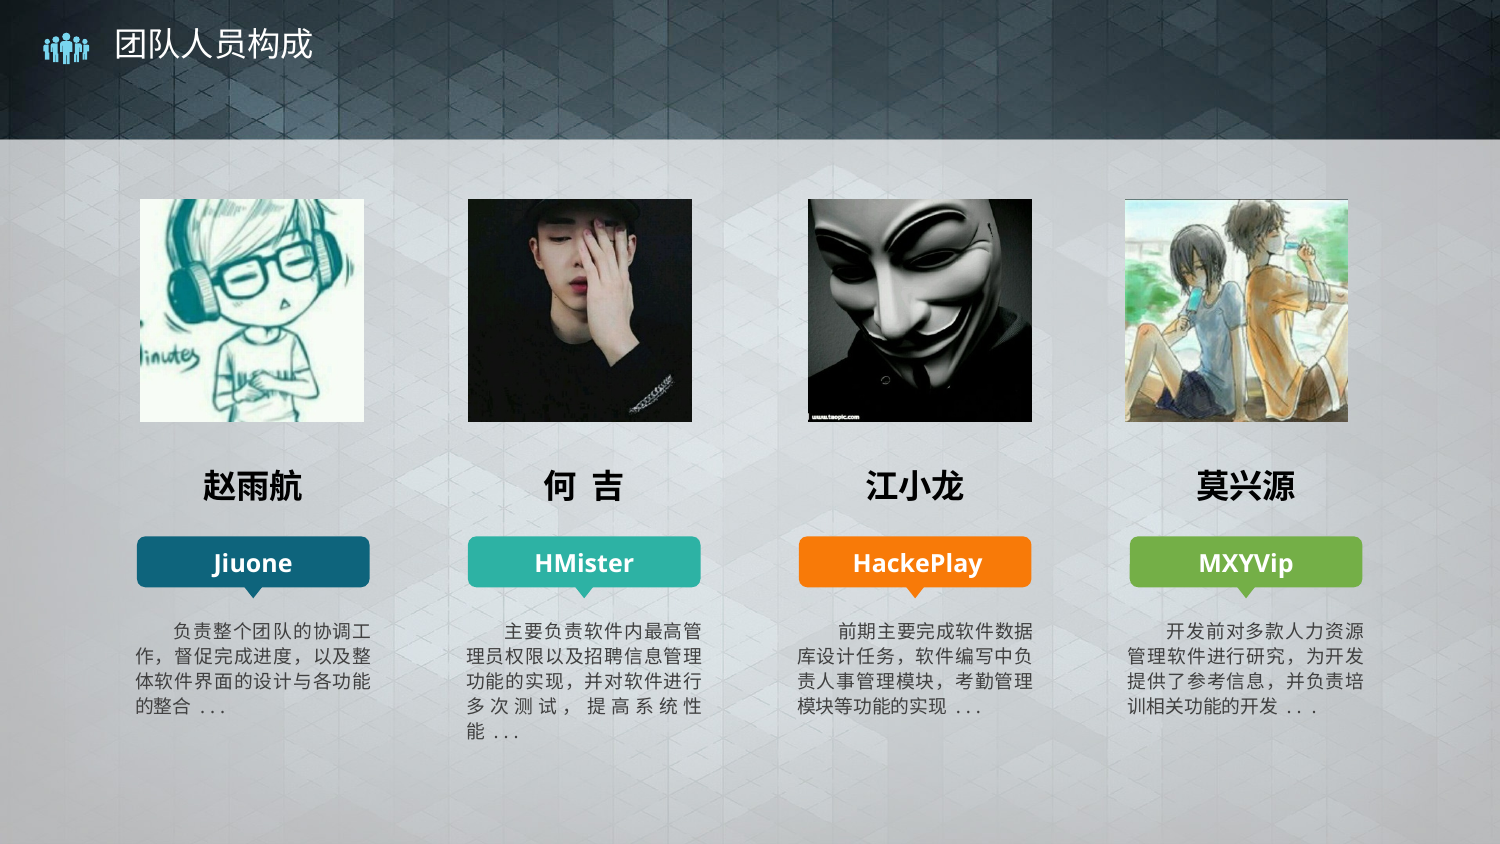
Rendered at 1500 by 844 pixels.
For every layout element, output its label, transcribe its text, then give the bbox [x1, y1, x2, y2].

text_box 莫兴源 [1161, 465, 1331, 516]
text_box 何 吉 [500, 465, 669, 516]
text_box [1129, 536, 1363, 599]
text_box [467, 536, 701, 599]
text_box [798, 536, 1032, 599]
picture [0, 0, 1500, 844]
text_box 赵雨航 [169, 465, 338, 516]
text_box 主要负责软件内最高管理员权限以及招聘信息管理功能的实现，并对软件进行多次测试，提高系统性能 . . . [466, 617, 703, 742]
text_box 江小龙 [830, 465, 1000, 516]
text_box 开发前对多款人力资源管理软件进行研究，为开发提供了参考信息，并负责培训相关功能的开发 . . . [1127, 617, 1365, 717]
text_box 前期主要完成软件数据库设计任务，软件编写中负责人事管理模块，考勤管理模块等功能的实现 . . . [797, 617, 1034, 717]
text_box [43, 32, 90, 65]
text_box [136, 536, 370, 599]
text_box 负责整个团队的协调工作，督促完成进度，以及整体软件界面的设计与各功能的整合 . . . [135, 617, 372, 717]
title 团队人员构成 [99, 20, 550, 66]
